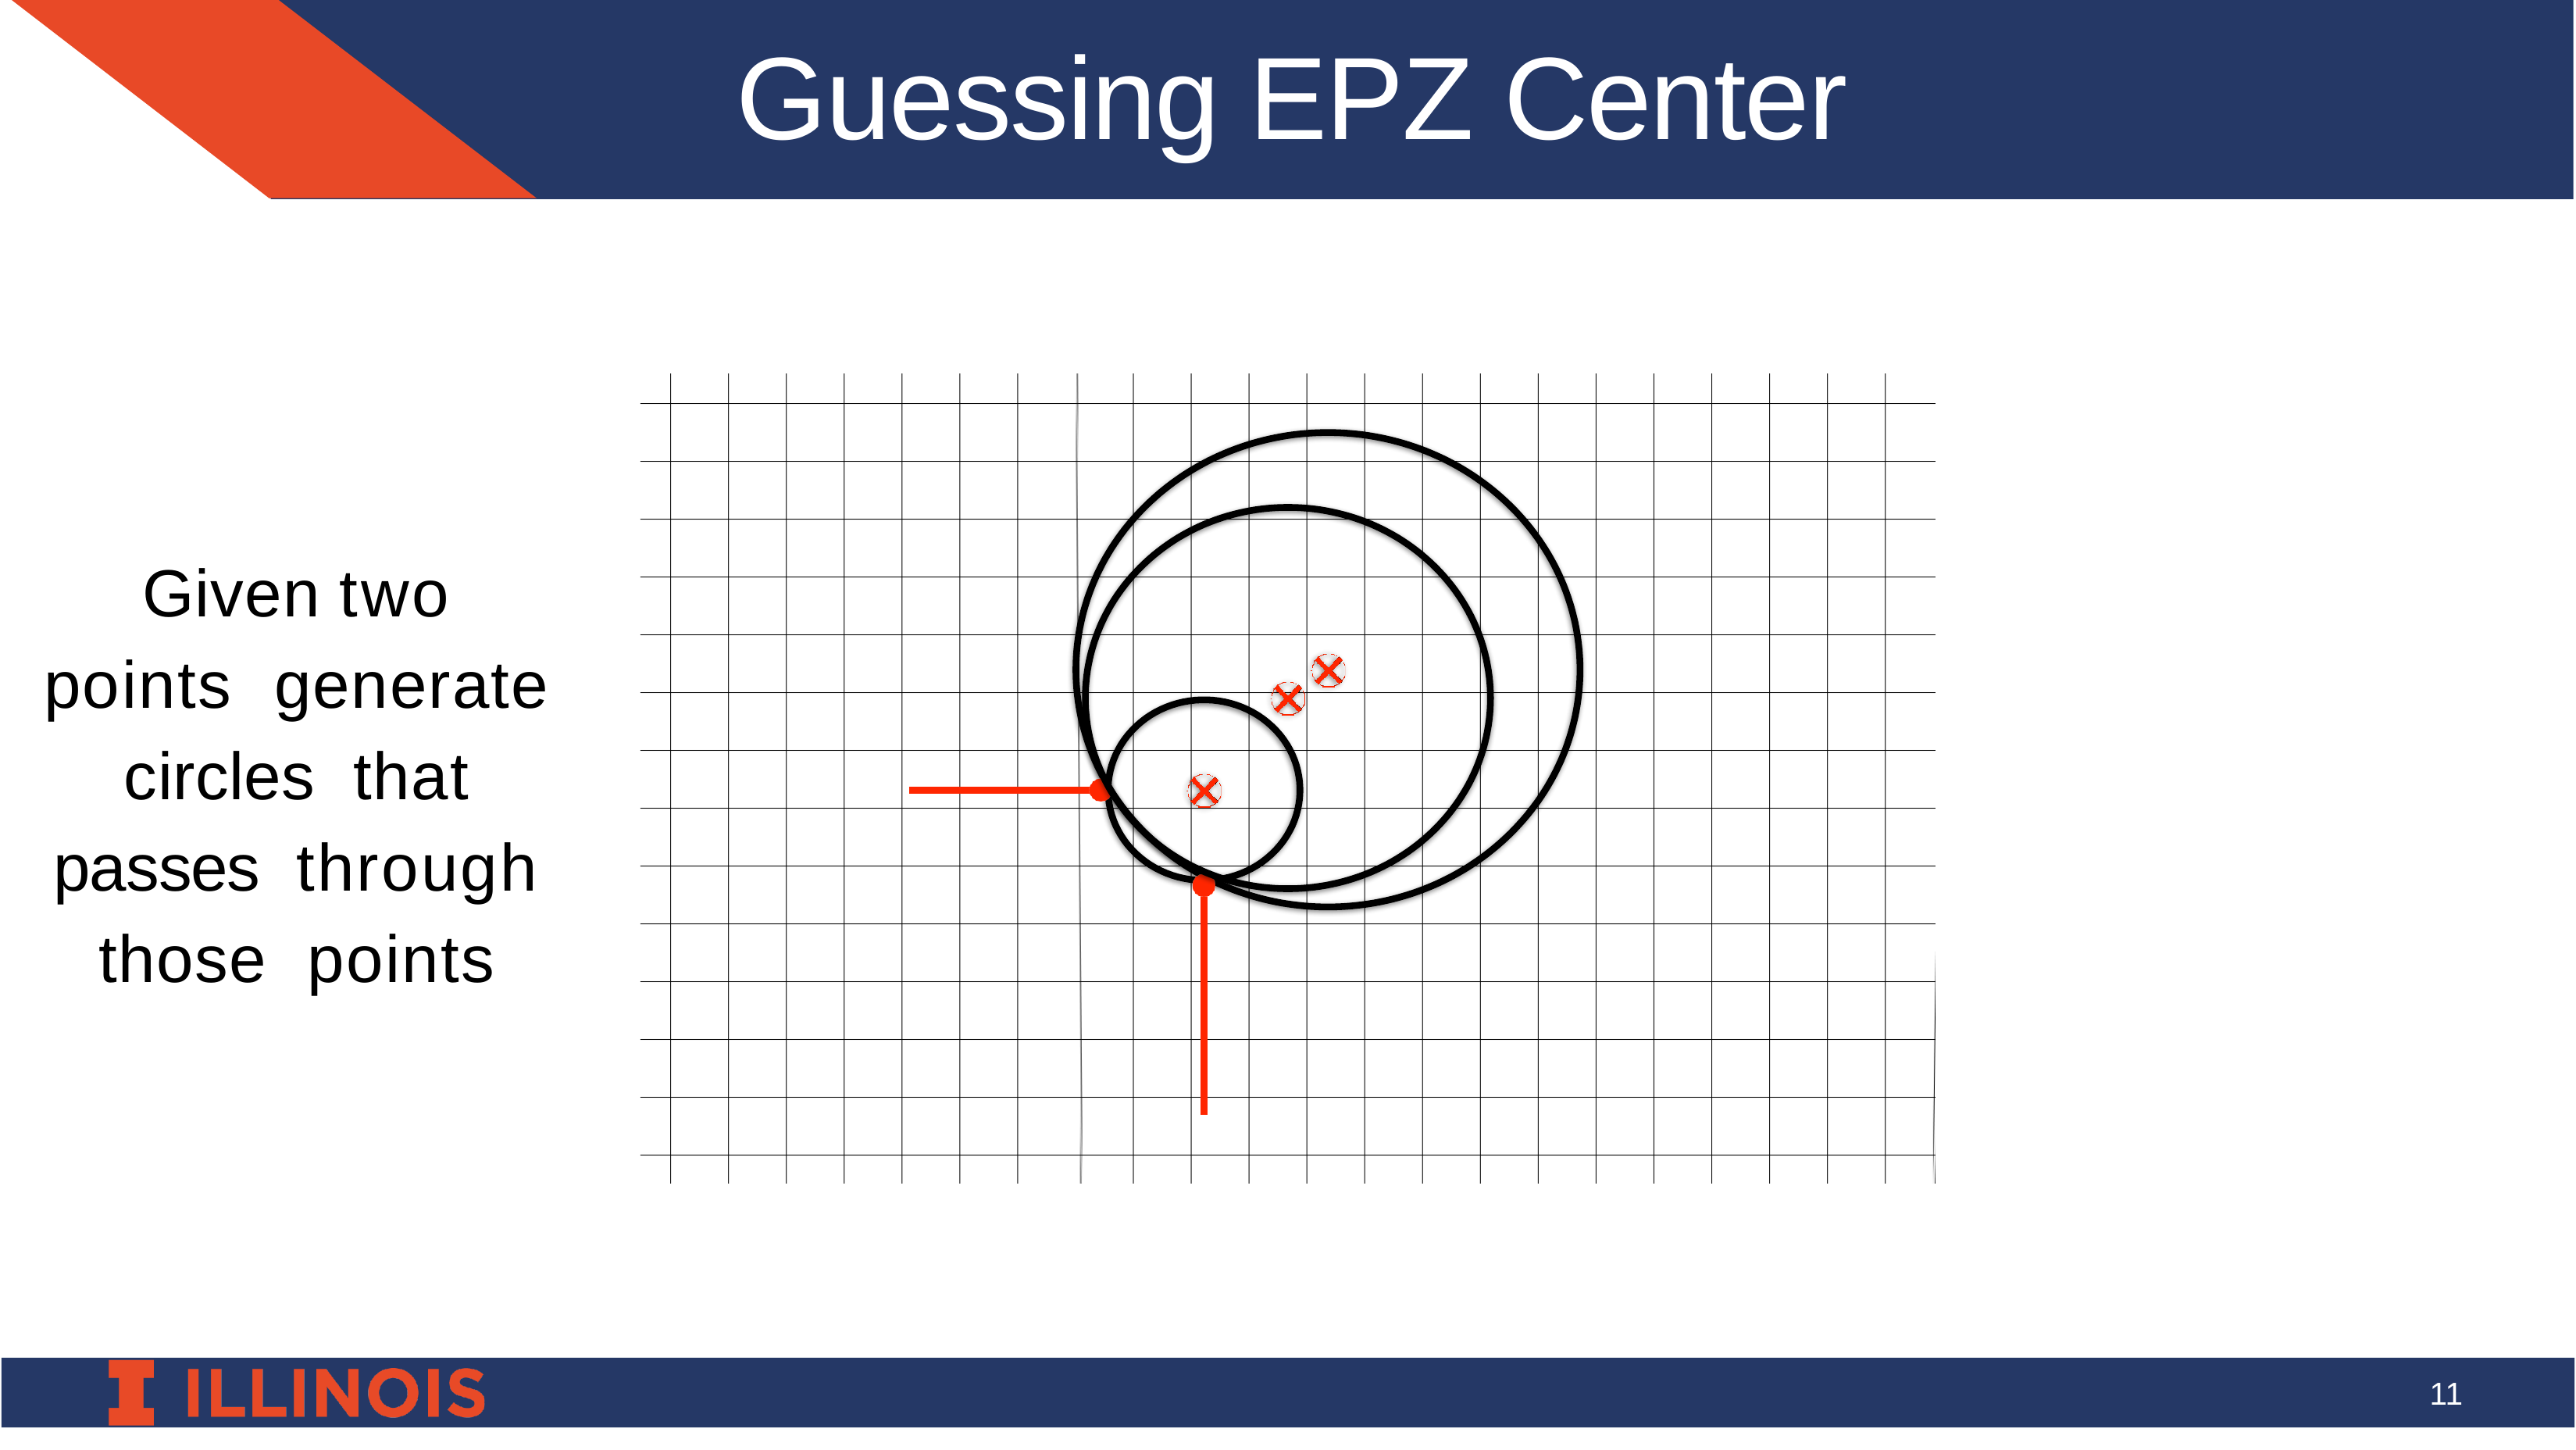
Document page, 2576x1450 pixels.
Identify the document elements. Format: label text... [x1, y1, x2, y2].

text_box [1265, 678, 1311, 723]
text_box [1076, 501, 1500, 901]
text_box [1270, 901, 1386, 907]
text_box [640, 373, 1936, 1184]
text_box [1151, 432, 1580, 844]
text_box Given two points generate circles that passes through those points [37, 538, 556, 995]
text_box 11 [2428, 1378, 2467, 1412]
picture [109, 1359, 485, 1426]
text_box [1085, 507, 1491, 889]
text_box Guessing EPZ Center [734, 20, 2250, 163]
text_box [1067, 426, 1589, 919]
text_box [1270, 680, 1305, 716]
